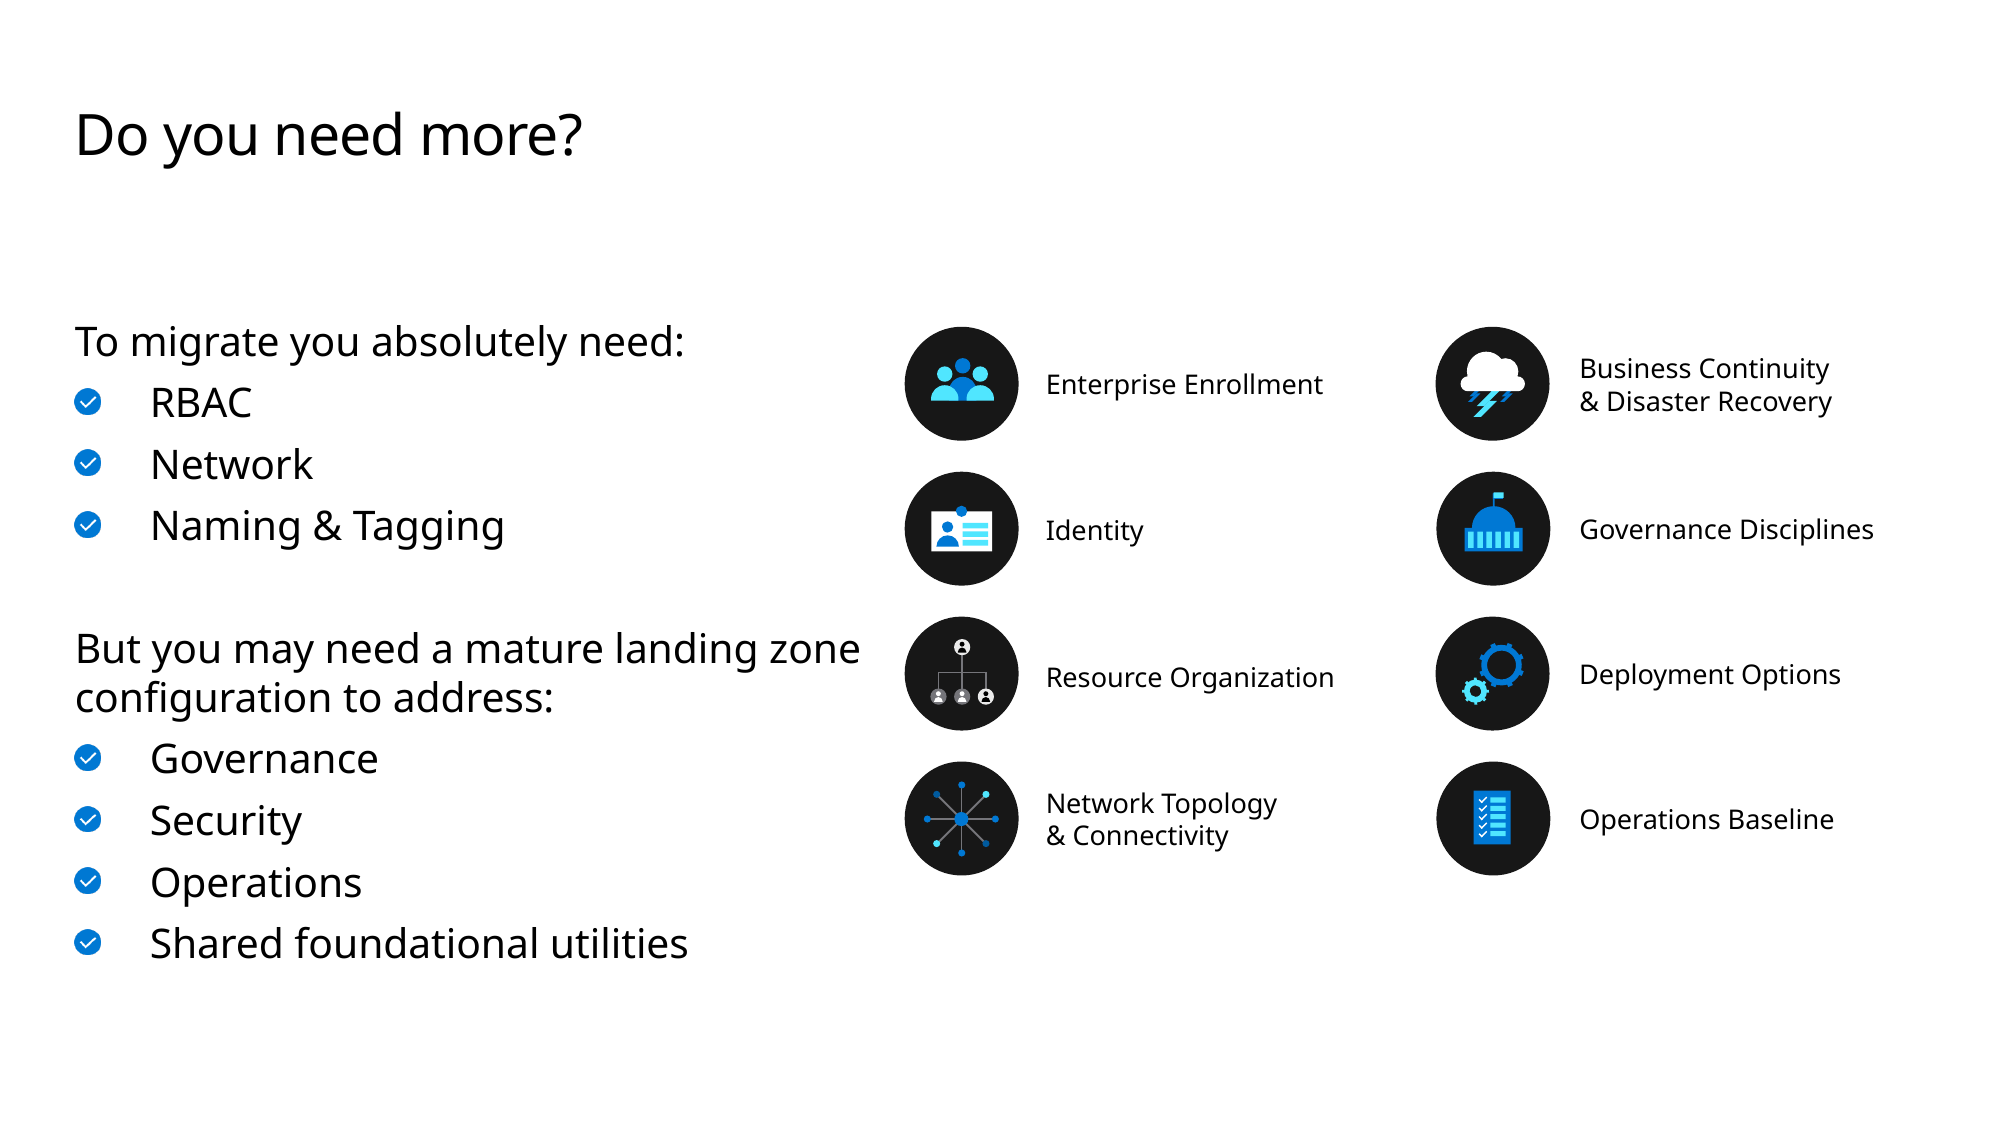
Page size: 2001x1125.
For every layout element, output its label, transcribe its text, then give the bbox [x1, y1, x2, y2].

picture [74, 449, 101, 476]
picture [74, 929, 101, 955]
picture [74, 511, 101, 538]
picture [74, 388, 101, 415]
picture [74, 867, 101, 894]
picture [74, 744, 101, 771]
picture [74, 806, 101, 832]
list To migrate you absolutely need: RBAC Network Naming & Tagging But you may need a mature landing zone configuration to address: Governance Security Operations Shared foundational utilities [74, 315, 902, 924]
title Do you need more? [74, 101, 1930, 168]
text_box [904, 326, 1957, 876]
